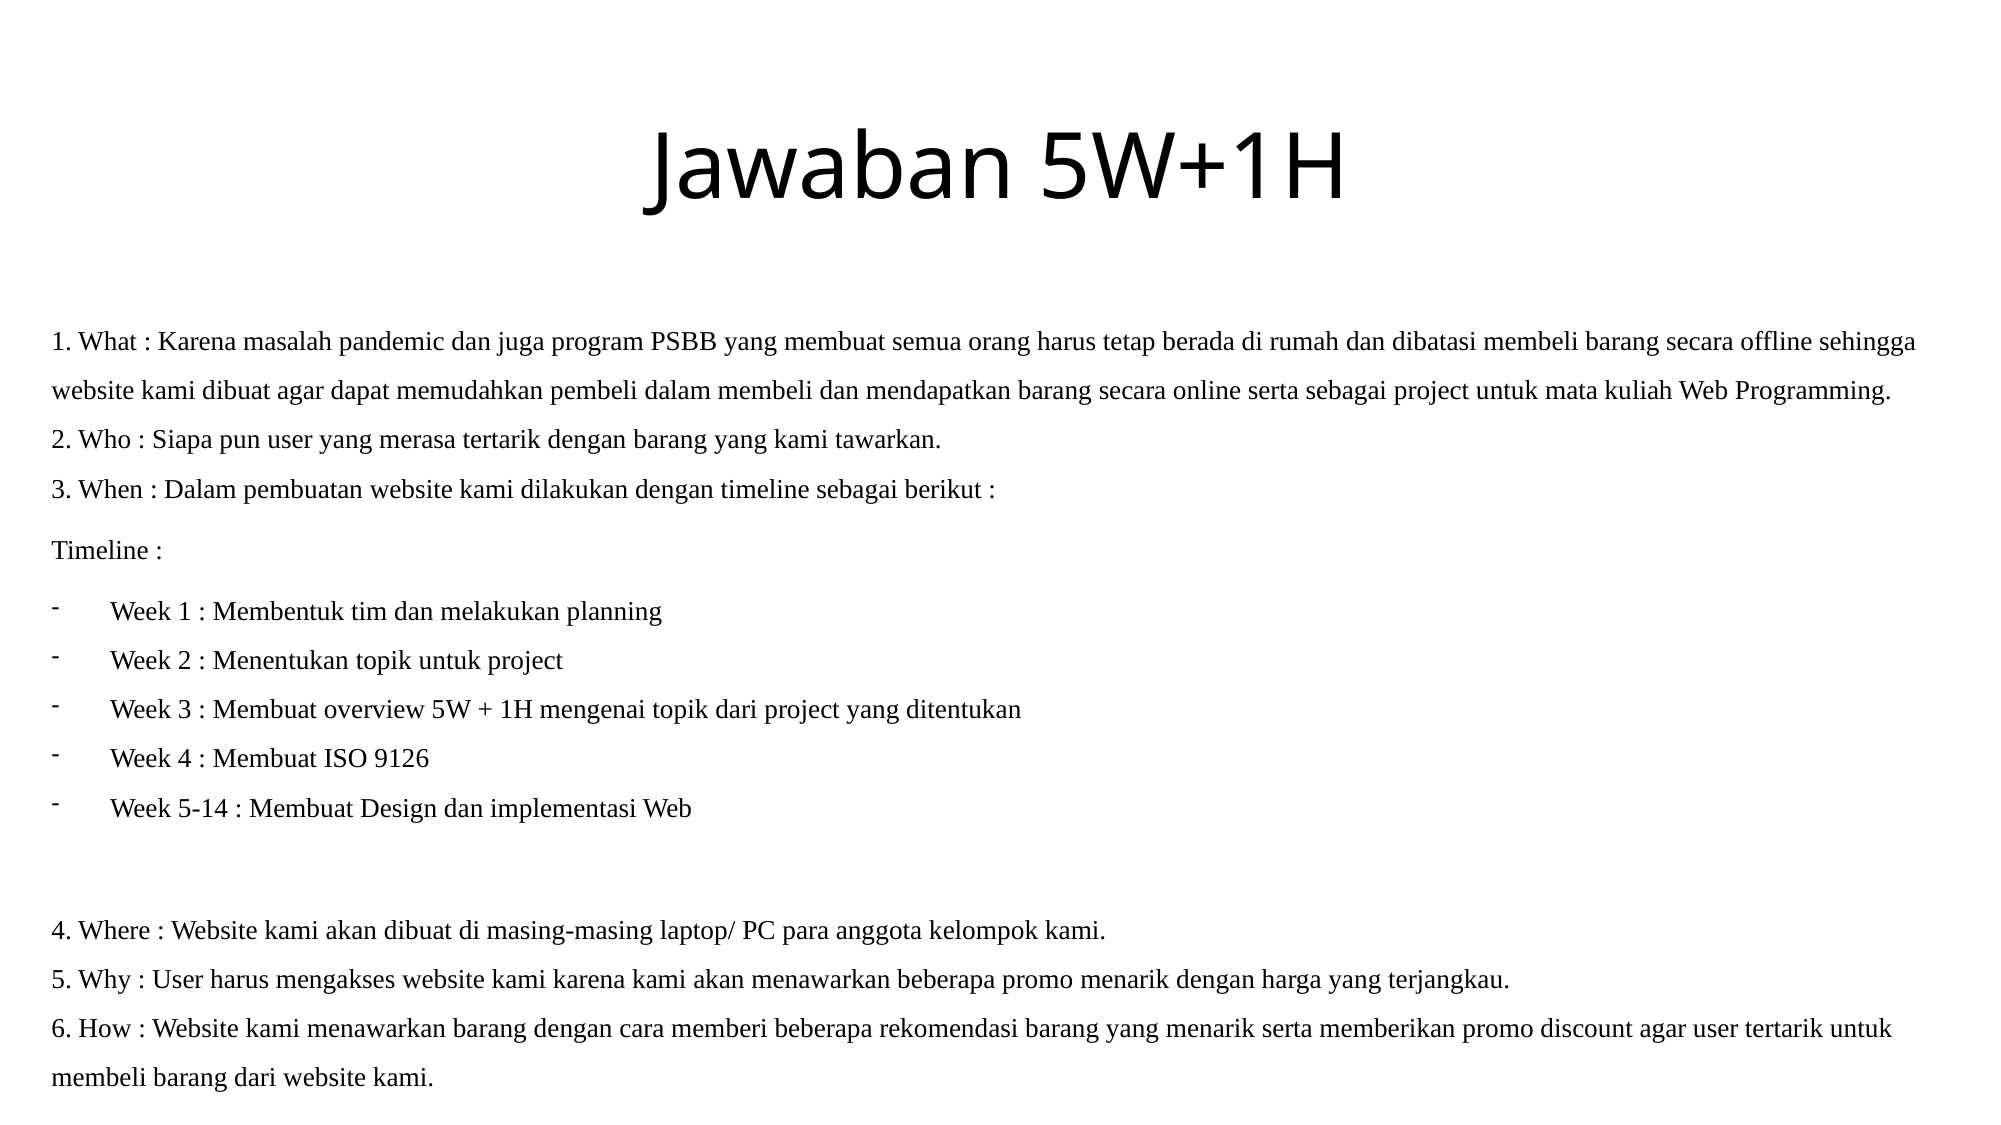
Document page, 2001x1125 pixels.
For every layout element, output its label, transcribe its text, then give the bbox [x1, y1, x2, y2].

title Jawaban 5W+1H [137, 59, 1863, 278]
list 1. What : Karena masalah pandemic dan juga program PSBB yang membuat semua orang harus tetap berada di rumah dan dibatasi membeli barang secara offline sehingga website kami dibuat agar dapat memudahkan pembeli dalam membeli dan mendapatkan barang secara online serta sebagai project untuk mata kuliah Web Programming. 2. Who : Siapa pun user yang merasa tertarik dengan barang yang kami tawarkan. 3. When : Dalam pembuatan website kami dilakukan dengan timeline sebagai berikut : Timeline : Week 1 : Membentuk tim dan melakukan planning Week 2 : Menentukan topik untuk project Week 3 : Membuat overview 5W + 1H mengenai topik dari project yang ditentukan Week 4 : Membuat ISO 9126 Week 5-14 : Membuat Design dan implementasi Web 4. Where : Website kami akan dibuat di masing-masing laptop/ PC para anggota kelompok kami. 5. Why : User harus mengakses website kami karena kami akan menawarkan beberapa promo menarik dengan harga yang terjangkau. 6. How : Website kami menawarkan barang dengan cara memberi beberapa rekomendasi barang yang menarik serta memberikan promo discount agar user tertarik untuk membeli barang dari website kami. [36, 299, 1959, 1125]
